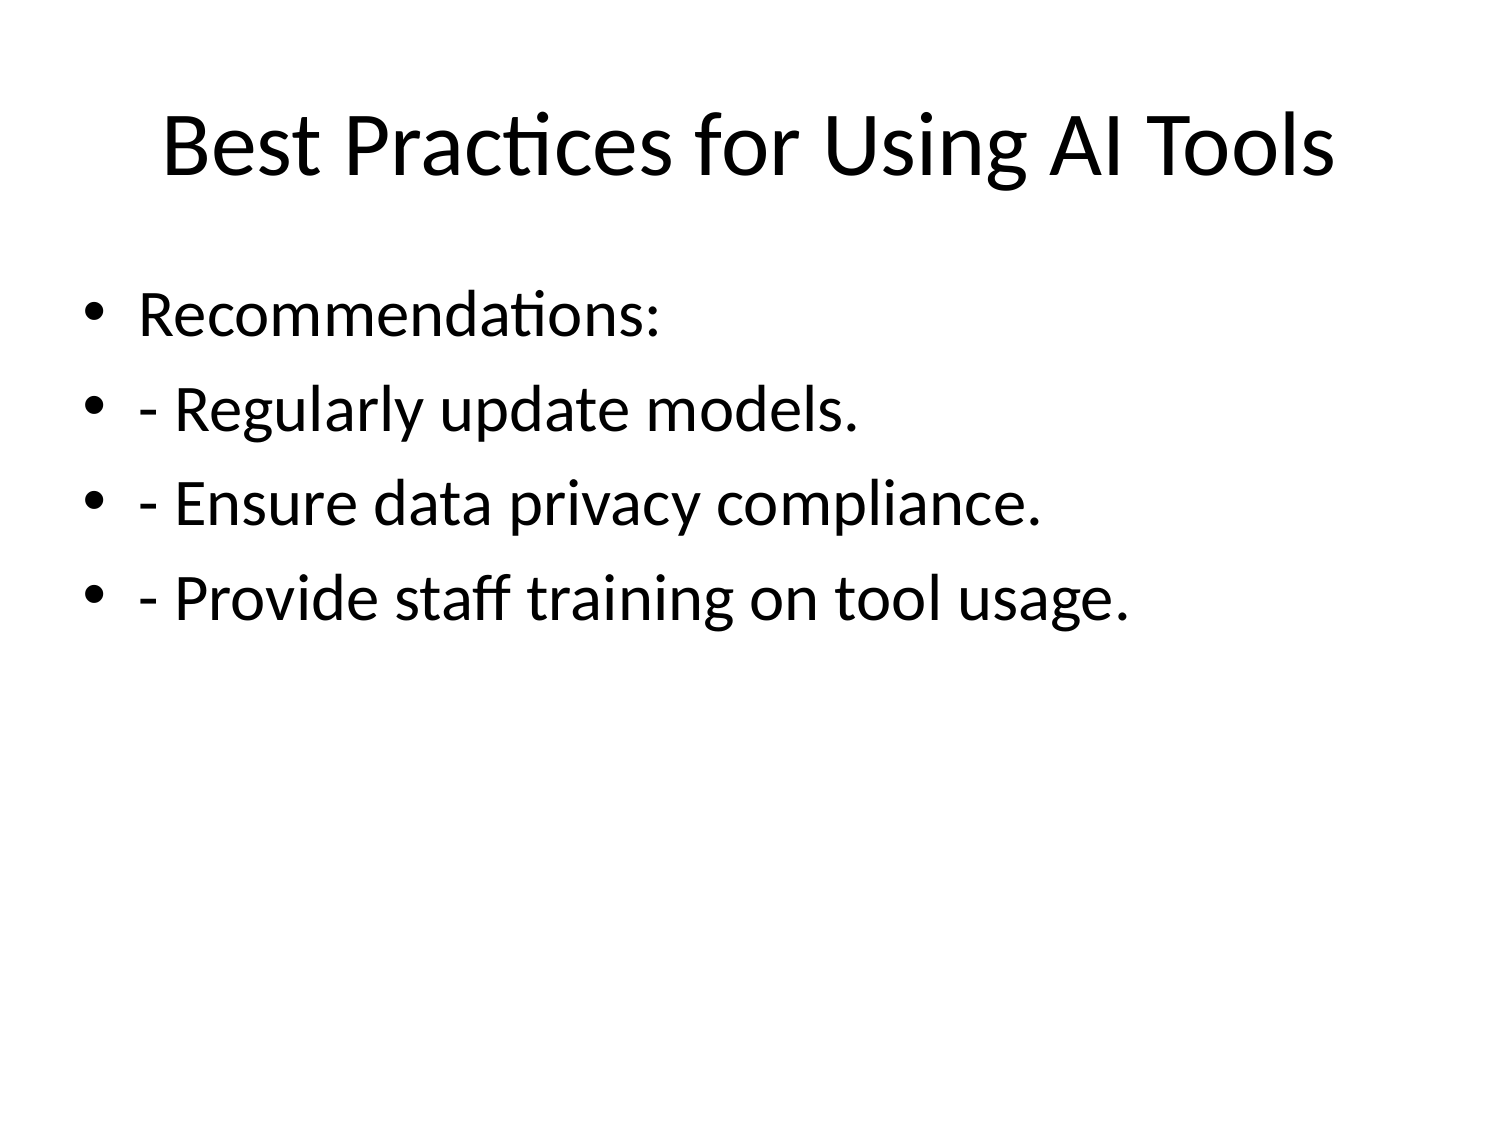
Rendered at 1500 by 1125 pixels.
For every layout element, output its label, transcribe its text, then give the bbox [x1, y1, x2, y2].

title Best Practices for Using AI Tools [74, 44, 1426, 234]
list Recommendations: - Regularly update models. - Ensure data privacy compliance. - Provide staff training on tool usage. [74, 261, 1426, 1006]
